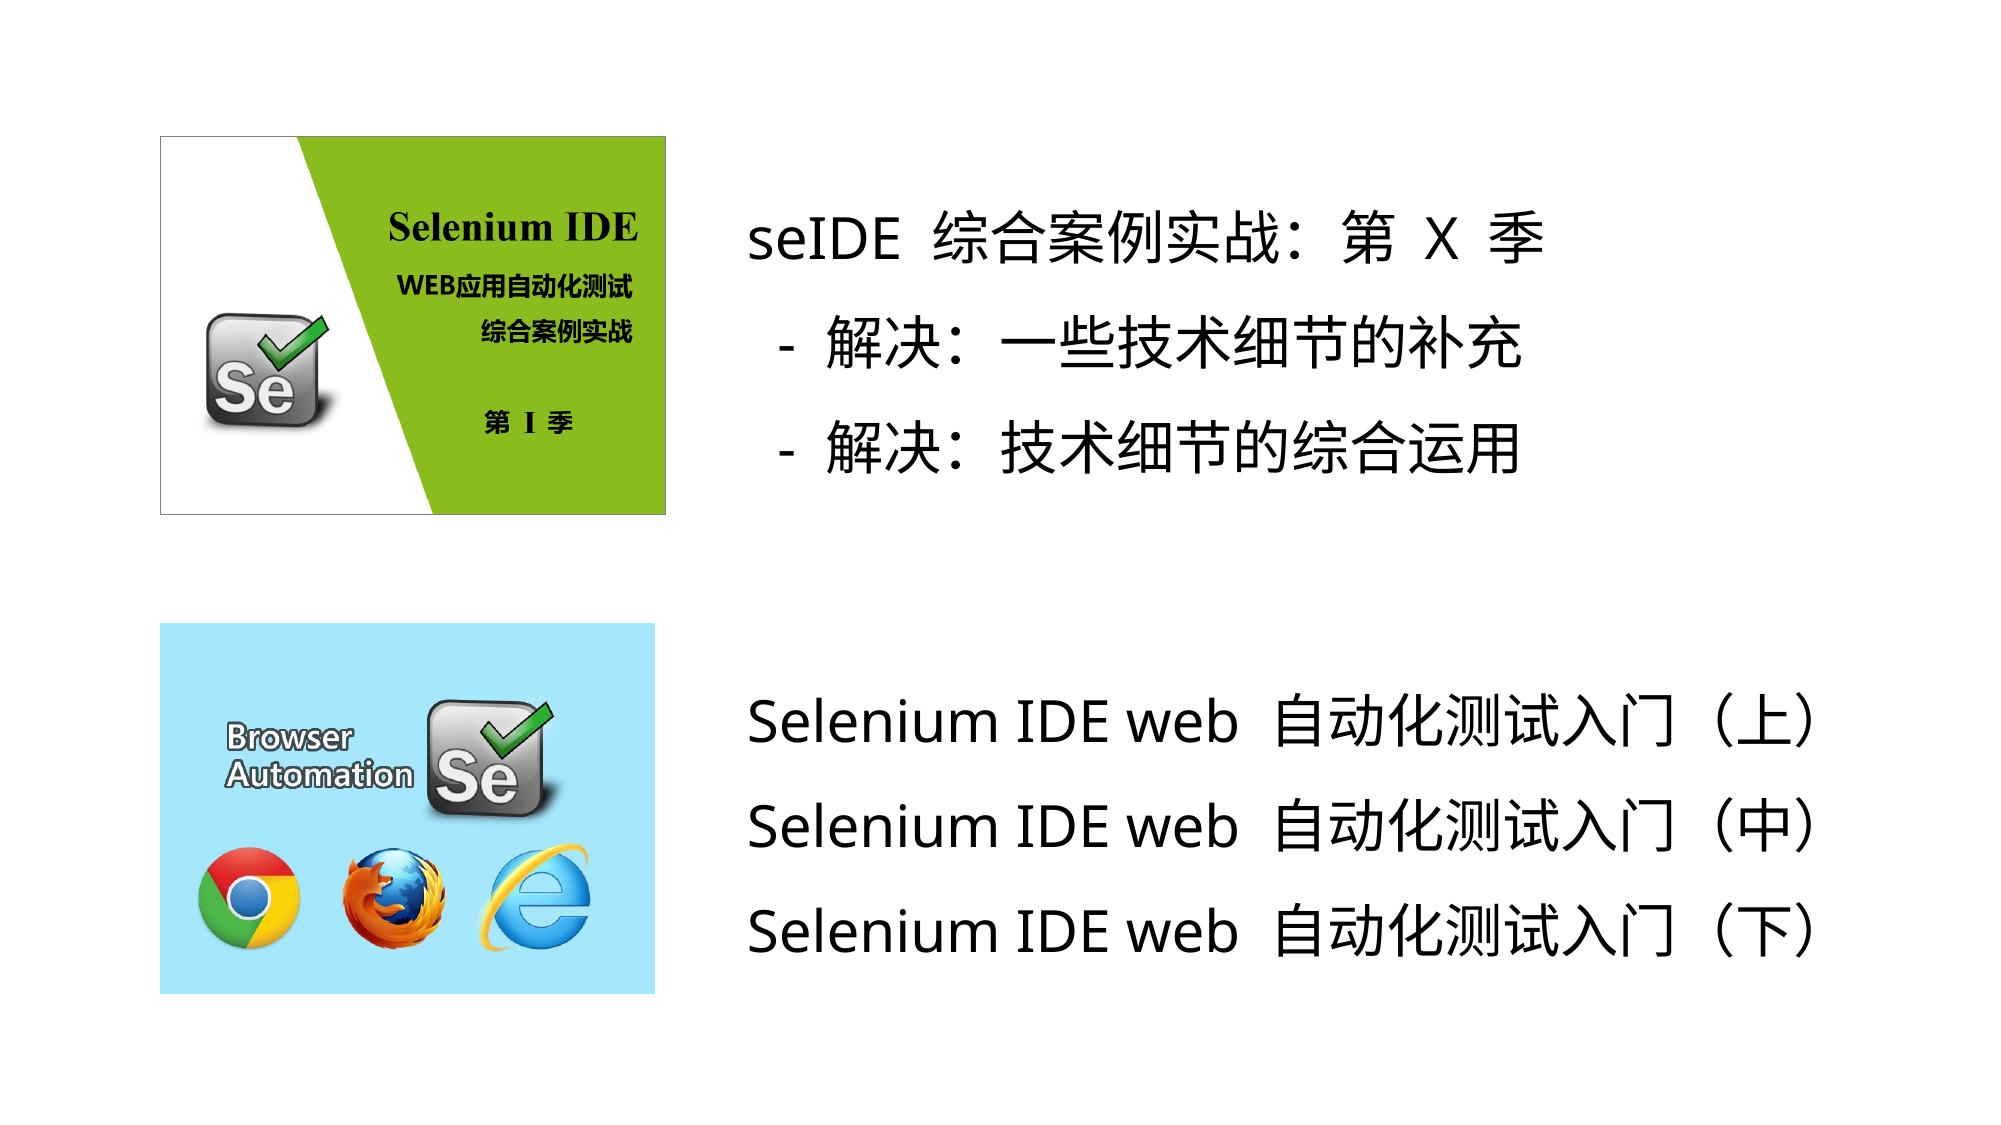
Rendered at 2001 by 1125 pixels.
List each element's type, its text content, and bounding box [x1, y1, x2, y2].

text_box seIDE 综合案例实战：第 X 季 - 解决：一些技术细节的补充 - 解决：技术细节的综合运用 [732, 158, 1884, 489]
picture [160, 622, 655, 994]
text_box Selenium IDE web 自动化测试入门（上） Selenium IDE web 自动化测试入门（中） Selenium IDE web 自动化测试入门（下） [732, 642, 1884, 972]
picture [160, 135, 666, 515]
